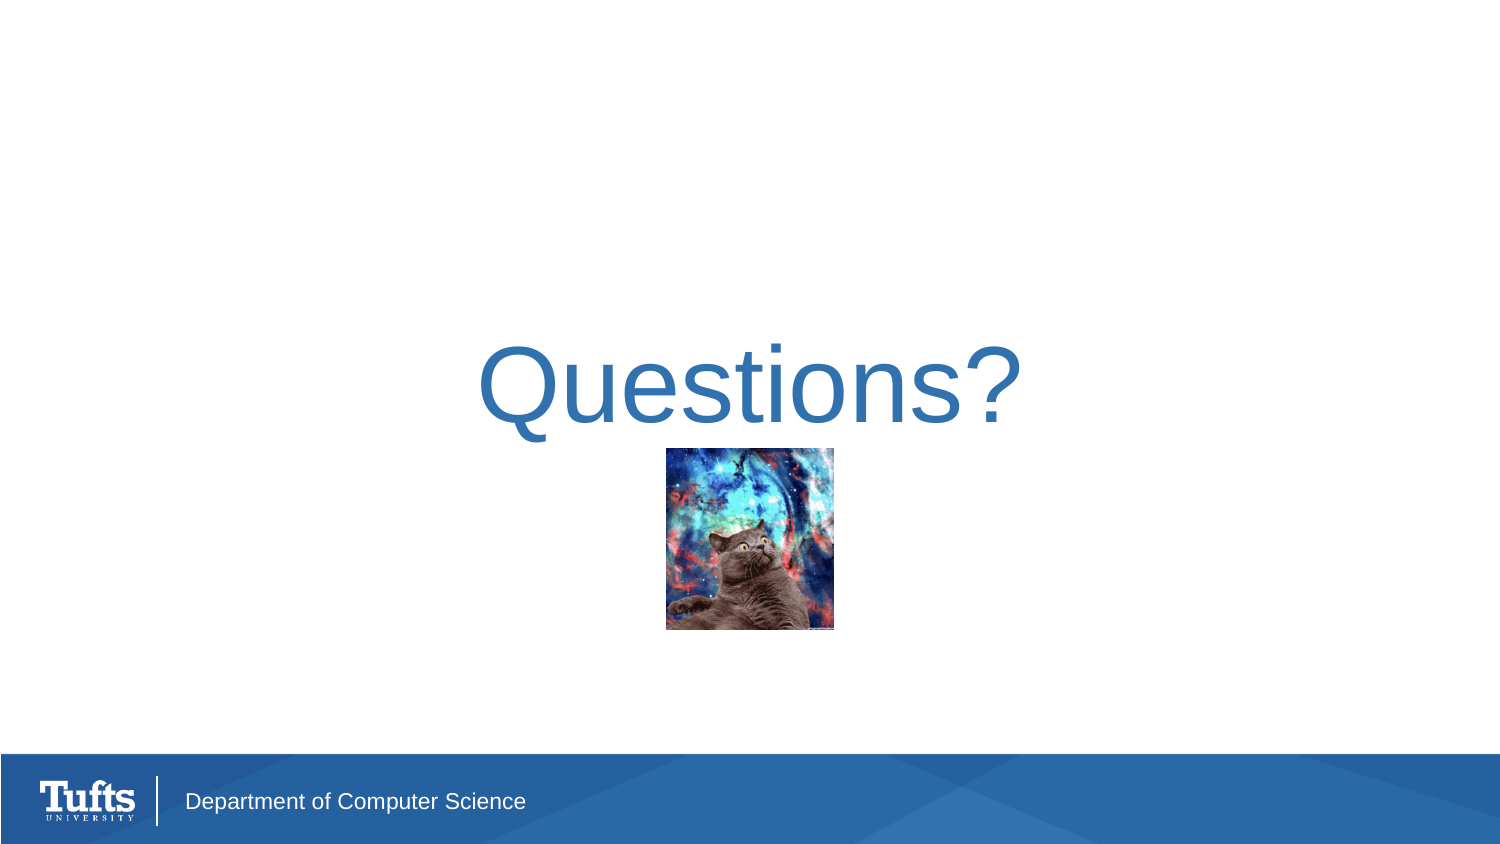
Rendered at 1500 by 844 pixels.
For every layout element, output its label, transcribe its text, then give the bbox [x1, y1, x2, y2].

picture [2, 2, 1500, 844]
title Questions? [51, 122, 1449, 459]
